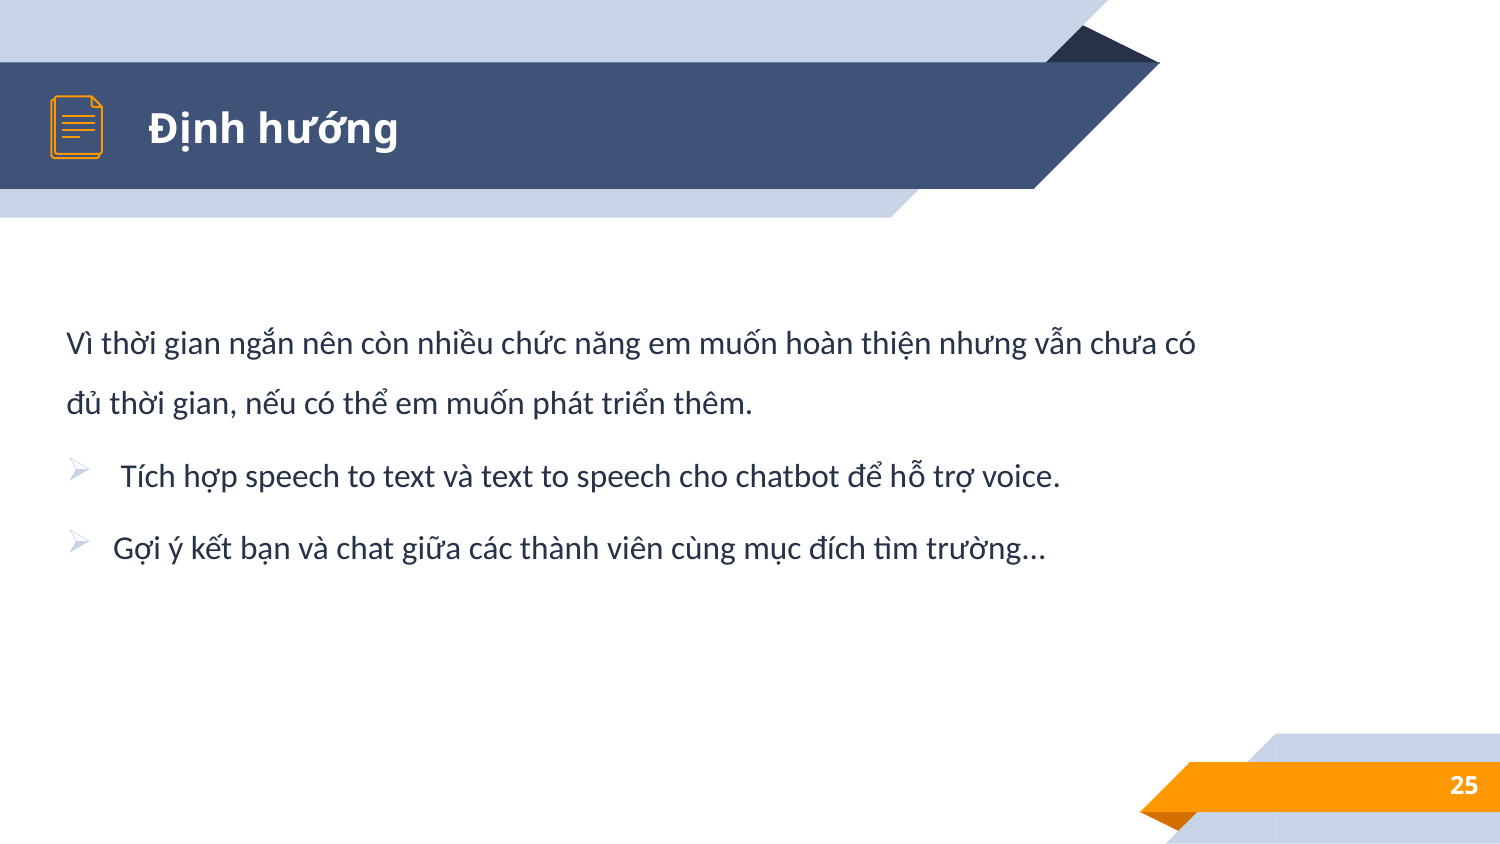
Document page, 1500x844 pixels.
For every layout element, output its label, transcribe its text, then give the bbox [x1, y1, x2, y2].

slide_number 25 [1249, 760, 1494, 813]
title Định hướng [133, 64, 1035, 190]
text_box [50, 96, 103, 159]
list Vì thời gian ngắn nên còn nhiều chức năng em muốn hoàn thiện nhưng vẫn chưa có đủ thời gian, nếu có thể em muốn phát triển thêm. Tích hợp speech to text và text to speech cho chatbot để hỗ trợ voice. Gợi ý kết bạn và chat giữa các thành viên cùng mục đích tìm trường... [51, 219, 1237, 648]
